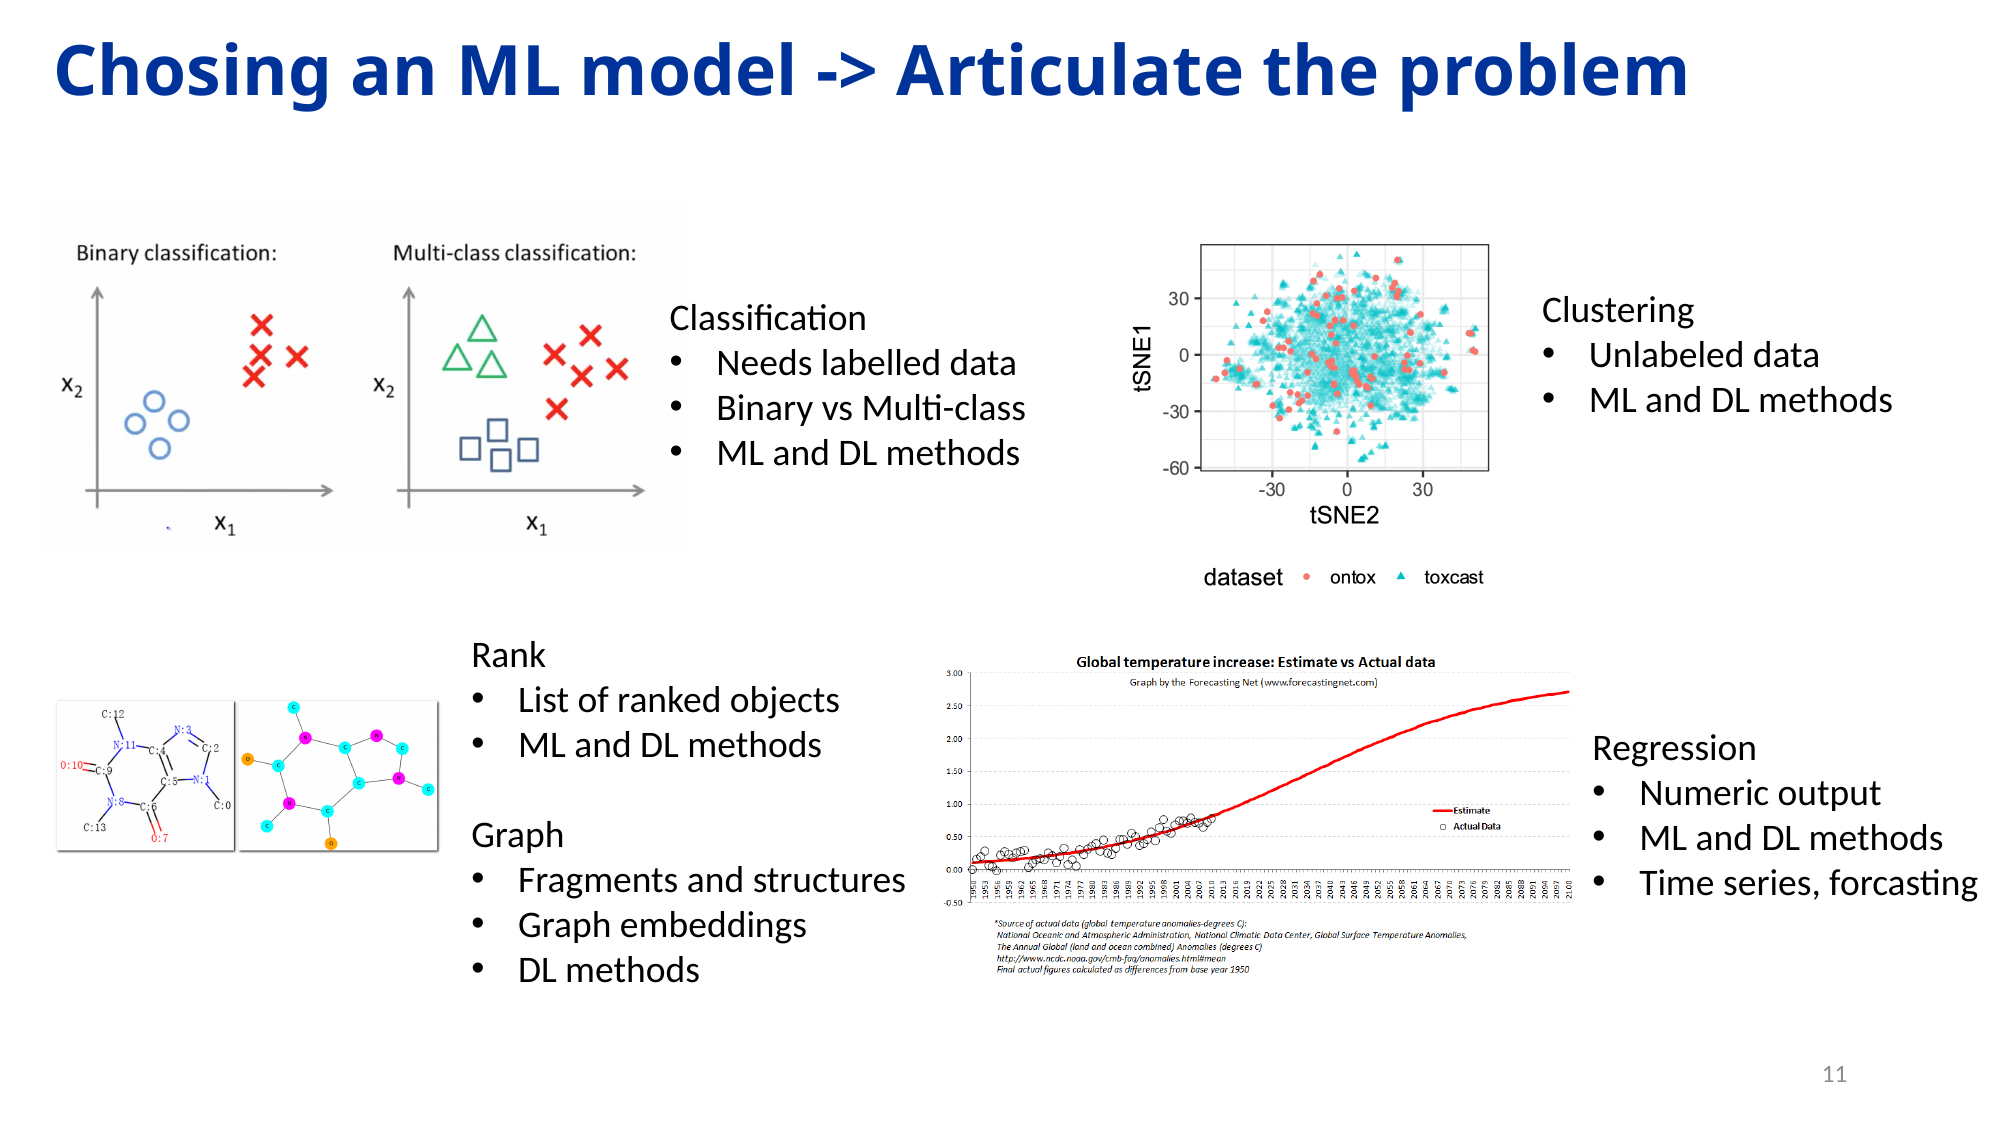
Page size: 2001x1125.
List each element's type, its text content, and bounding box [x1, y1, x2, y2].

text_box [931, 649, 1996, 979]
slide_number 11 [1412, 1042, 1863, 1103]
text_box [53, 622, 925, 1048]
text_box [1121, 232, 1911, 612]
title Chosing an ML model -> Articulate the problem [38, 27, 1764, 119]
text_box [38, 200, 1044, 551]
